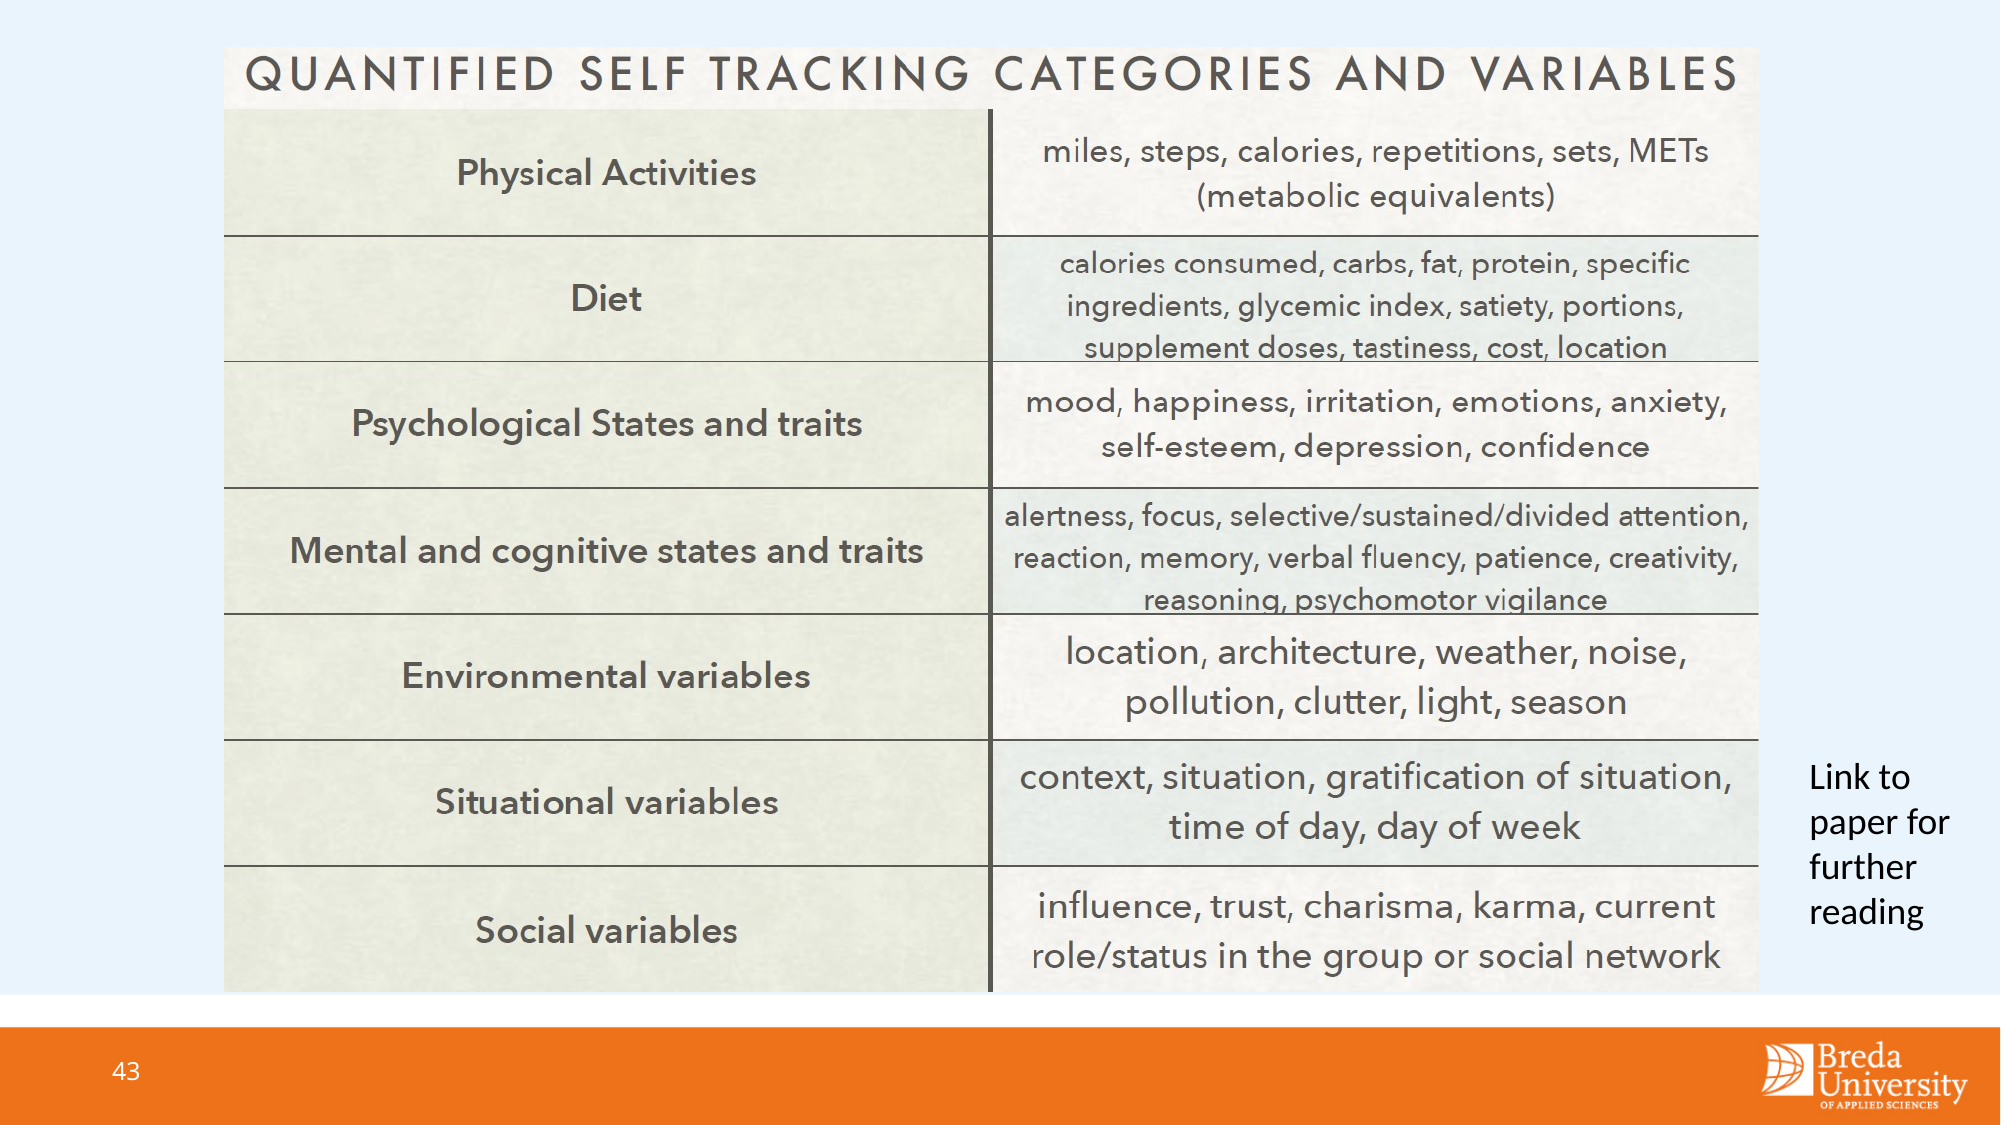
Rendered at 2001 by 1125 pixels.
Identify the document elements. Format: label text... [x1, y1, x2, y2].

slide_number 43 [97, 1042, 198, 1103]
picture [0, 0, 2001, 1125]
text_box Link to paper for further reading [1794, 744, 1976, 940]
